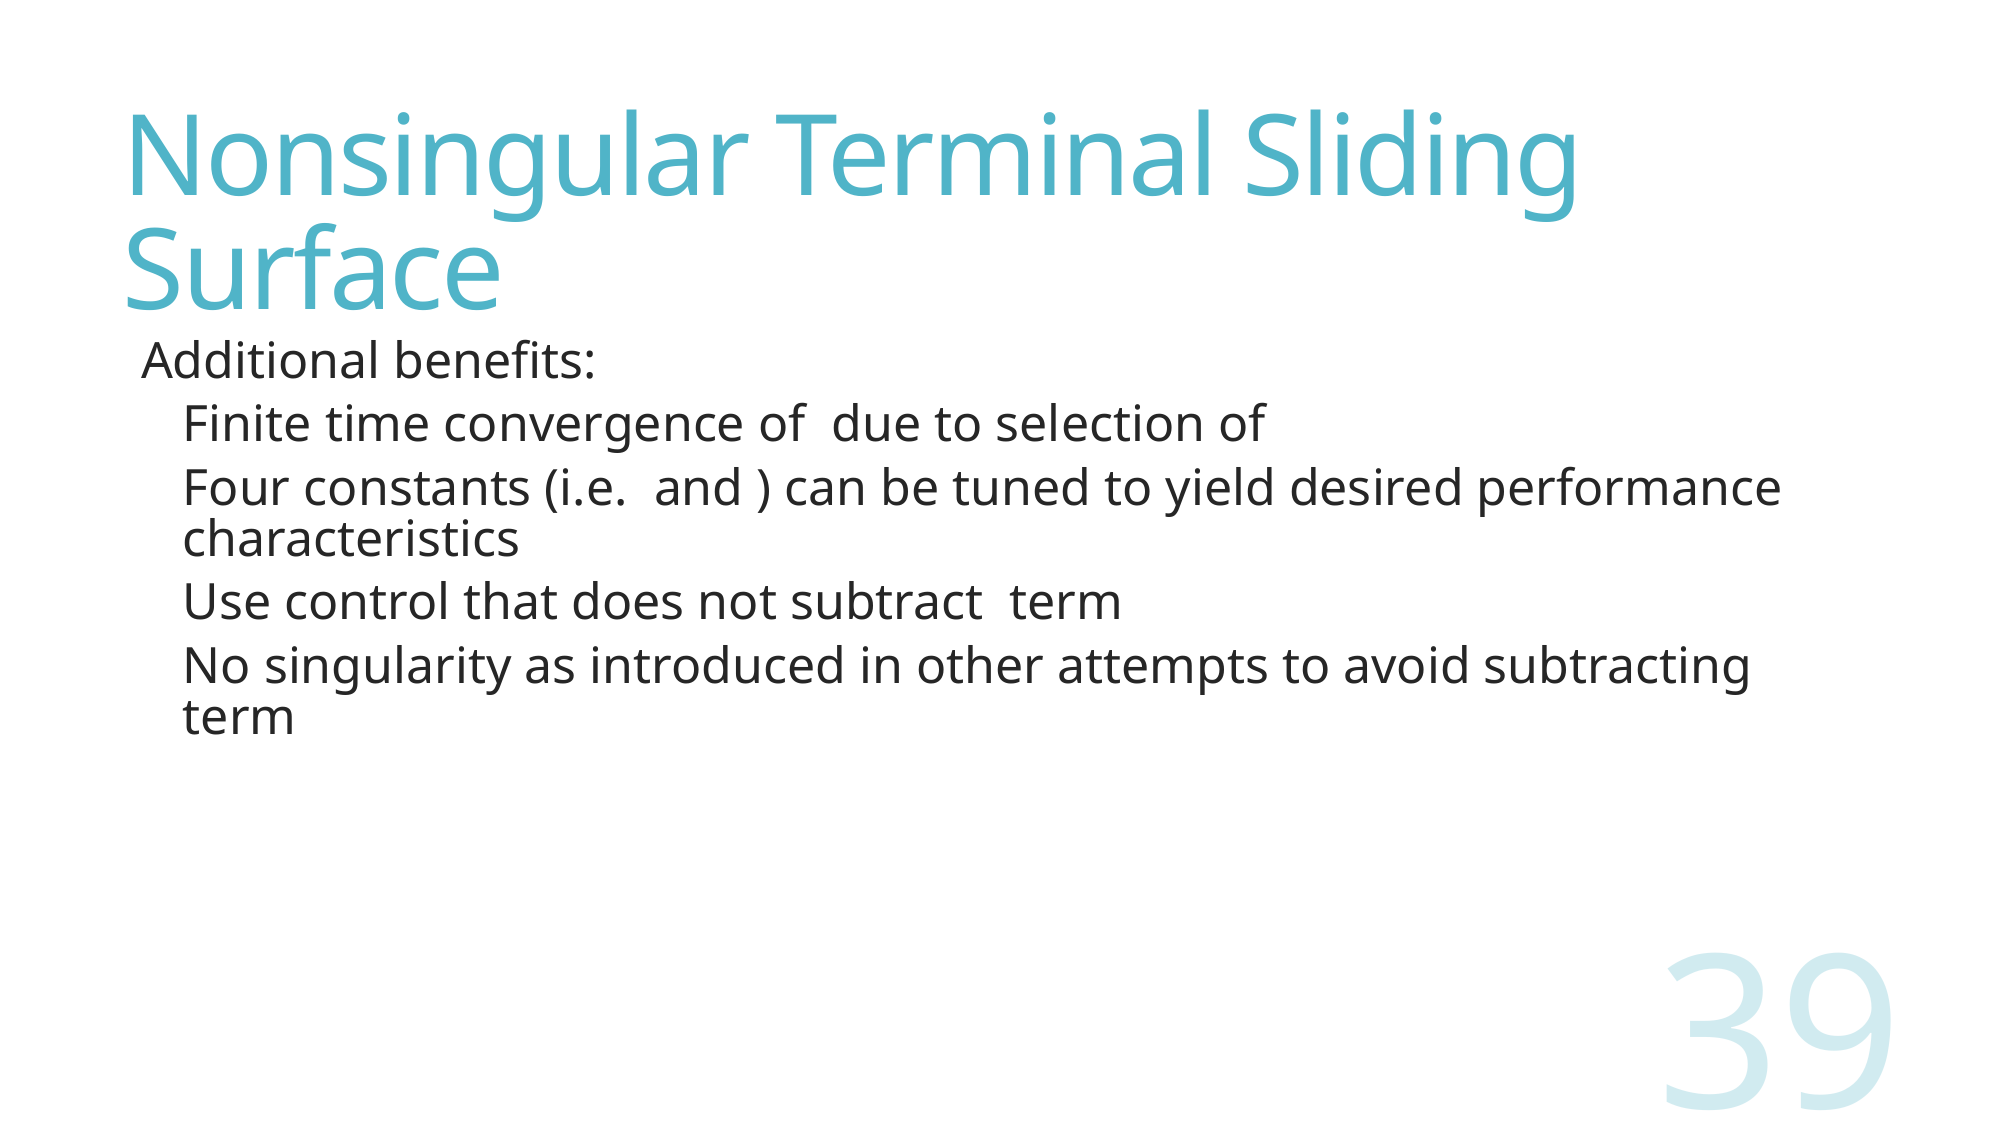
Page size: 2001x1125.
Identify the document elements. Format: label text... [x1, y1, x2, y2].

title Nonsingular Terminal Sliding Surface [107, 81, 1875, 354]
slide_number 39 [1437, 963, 1918, 1125]
